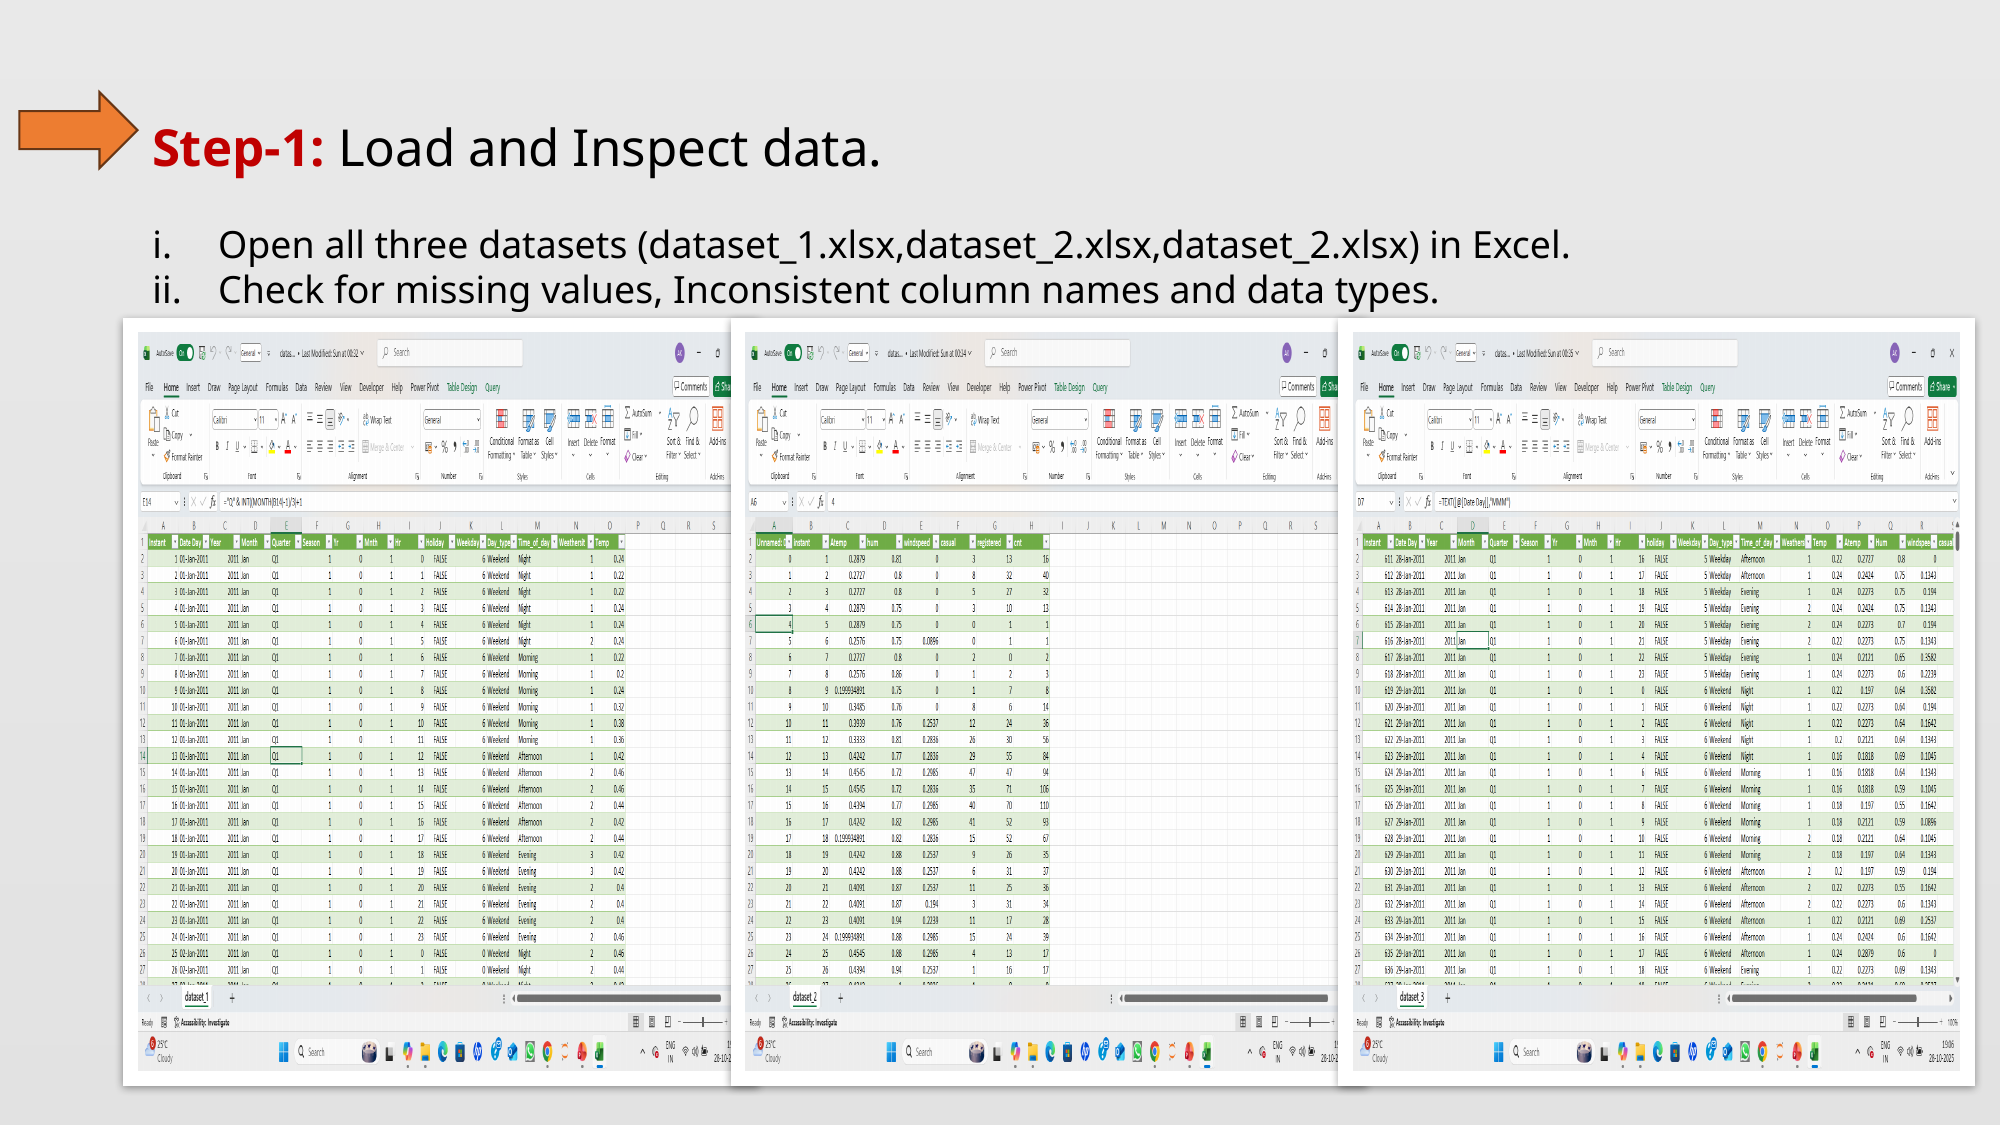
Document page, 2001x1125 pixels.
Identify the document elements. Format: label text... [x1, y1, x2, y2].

text_box Open all three datasets (dataset_1.xlsx,dataset_2.xlsx,dataset_2.xlsx) in Excel. Check for missing values, Inconsistent column names and data types. [137, 213, 1812, 315]
text_box [18, 89, 140, 171]
text_box Step-1: Load and Inspect data. [137, 53, 1863, 186]
picture [137, 332, 1961, 1072]
